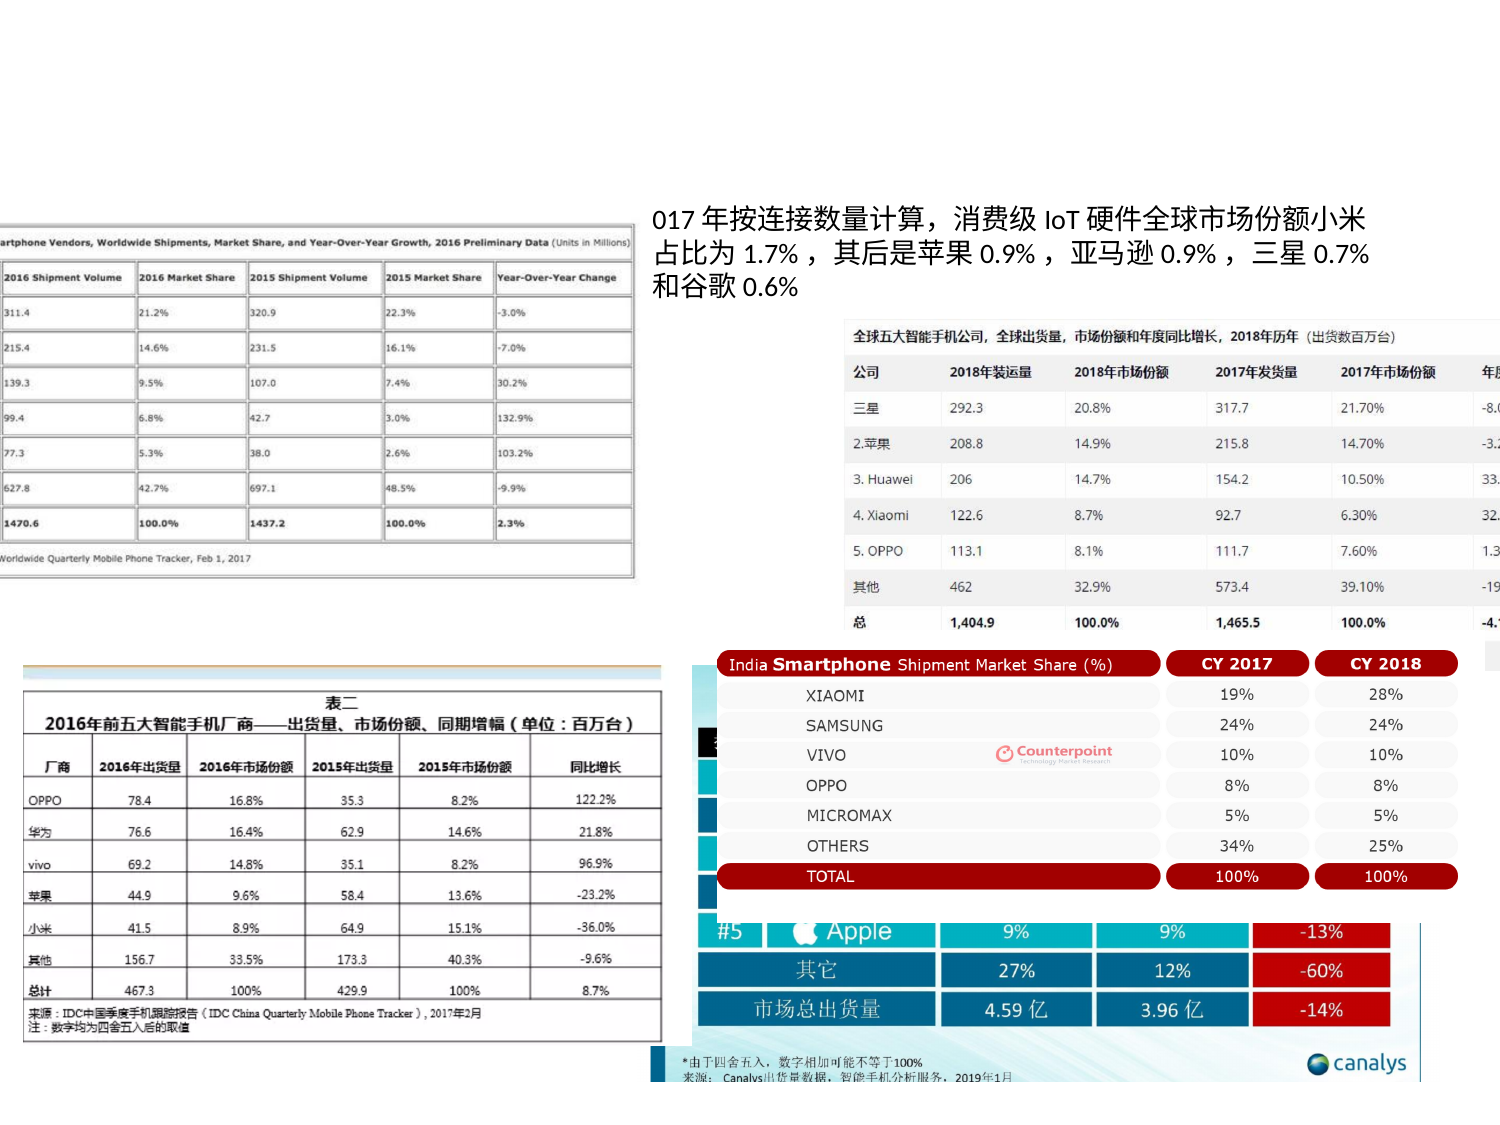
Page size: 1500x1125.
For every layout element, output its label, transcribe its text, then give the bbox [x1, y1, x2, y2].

picture [23, 282, 1500, 1082]
picture [0, 191, 718, 612]
text_box 017年按连接数量计算，消费级IoT硬件全球市场份额小米占比为1.7%，其后是苹果0.9%，亚马逊0.9%，三星0.7%和谷歌0.6% [718, 193, 1388, 310]
list 智能手机行业 全球、中国、印度 市场排名、市占率 CR IoT行业 市场排名、市占率 [103, 310, 831, 665]
